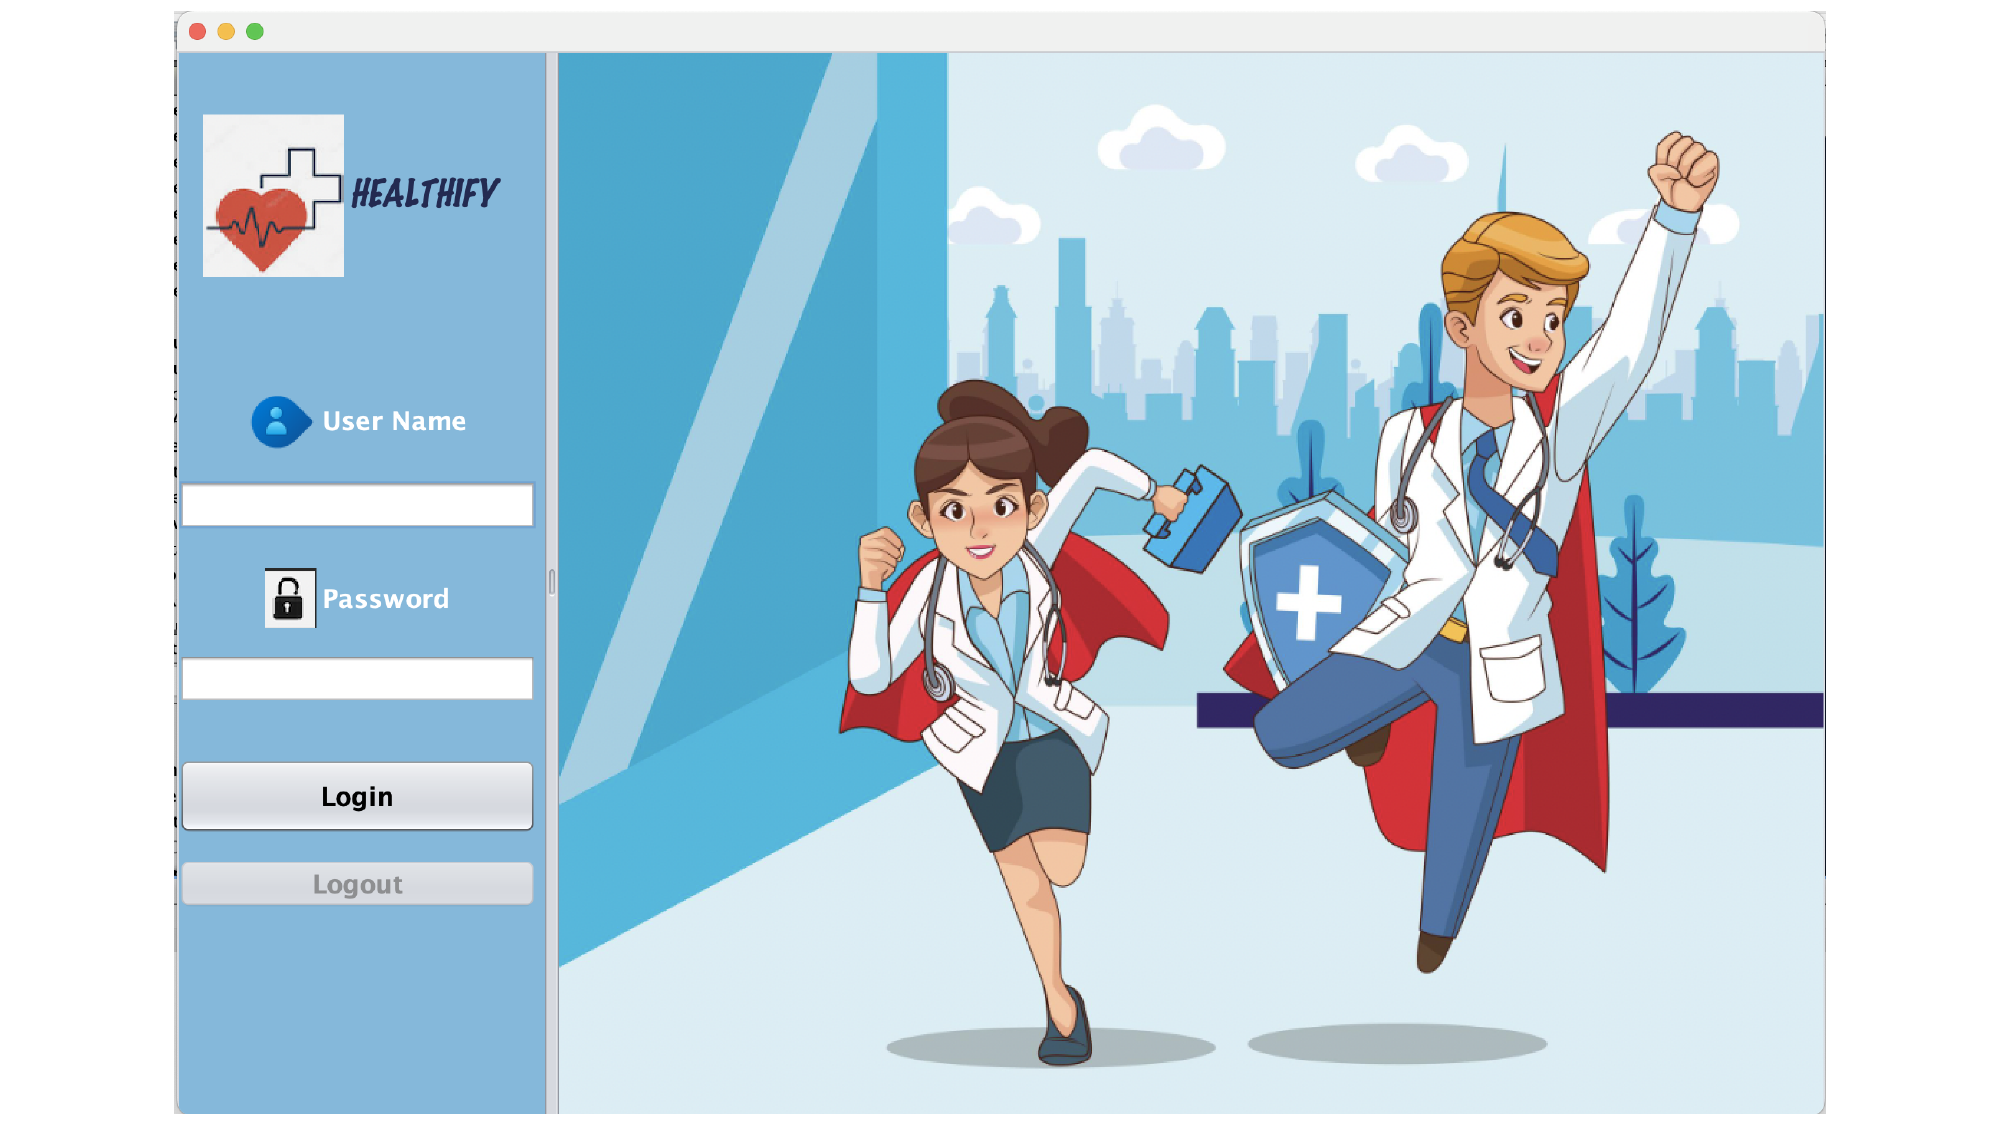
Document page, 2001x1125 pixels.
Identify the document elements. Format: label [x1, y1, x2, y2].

picture [174, 11, 1826, 1114]
